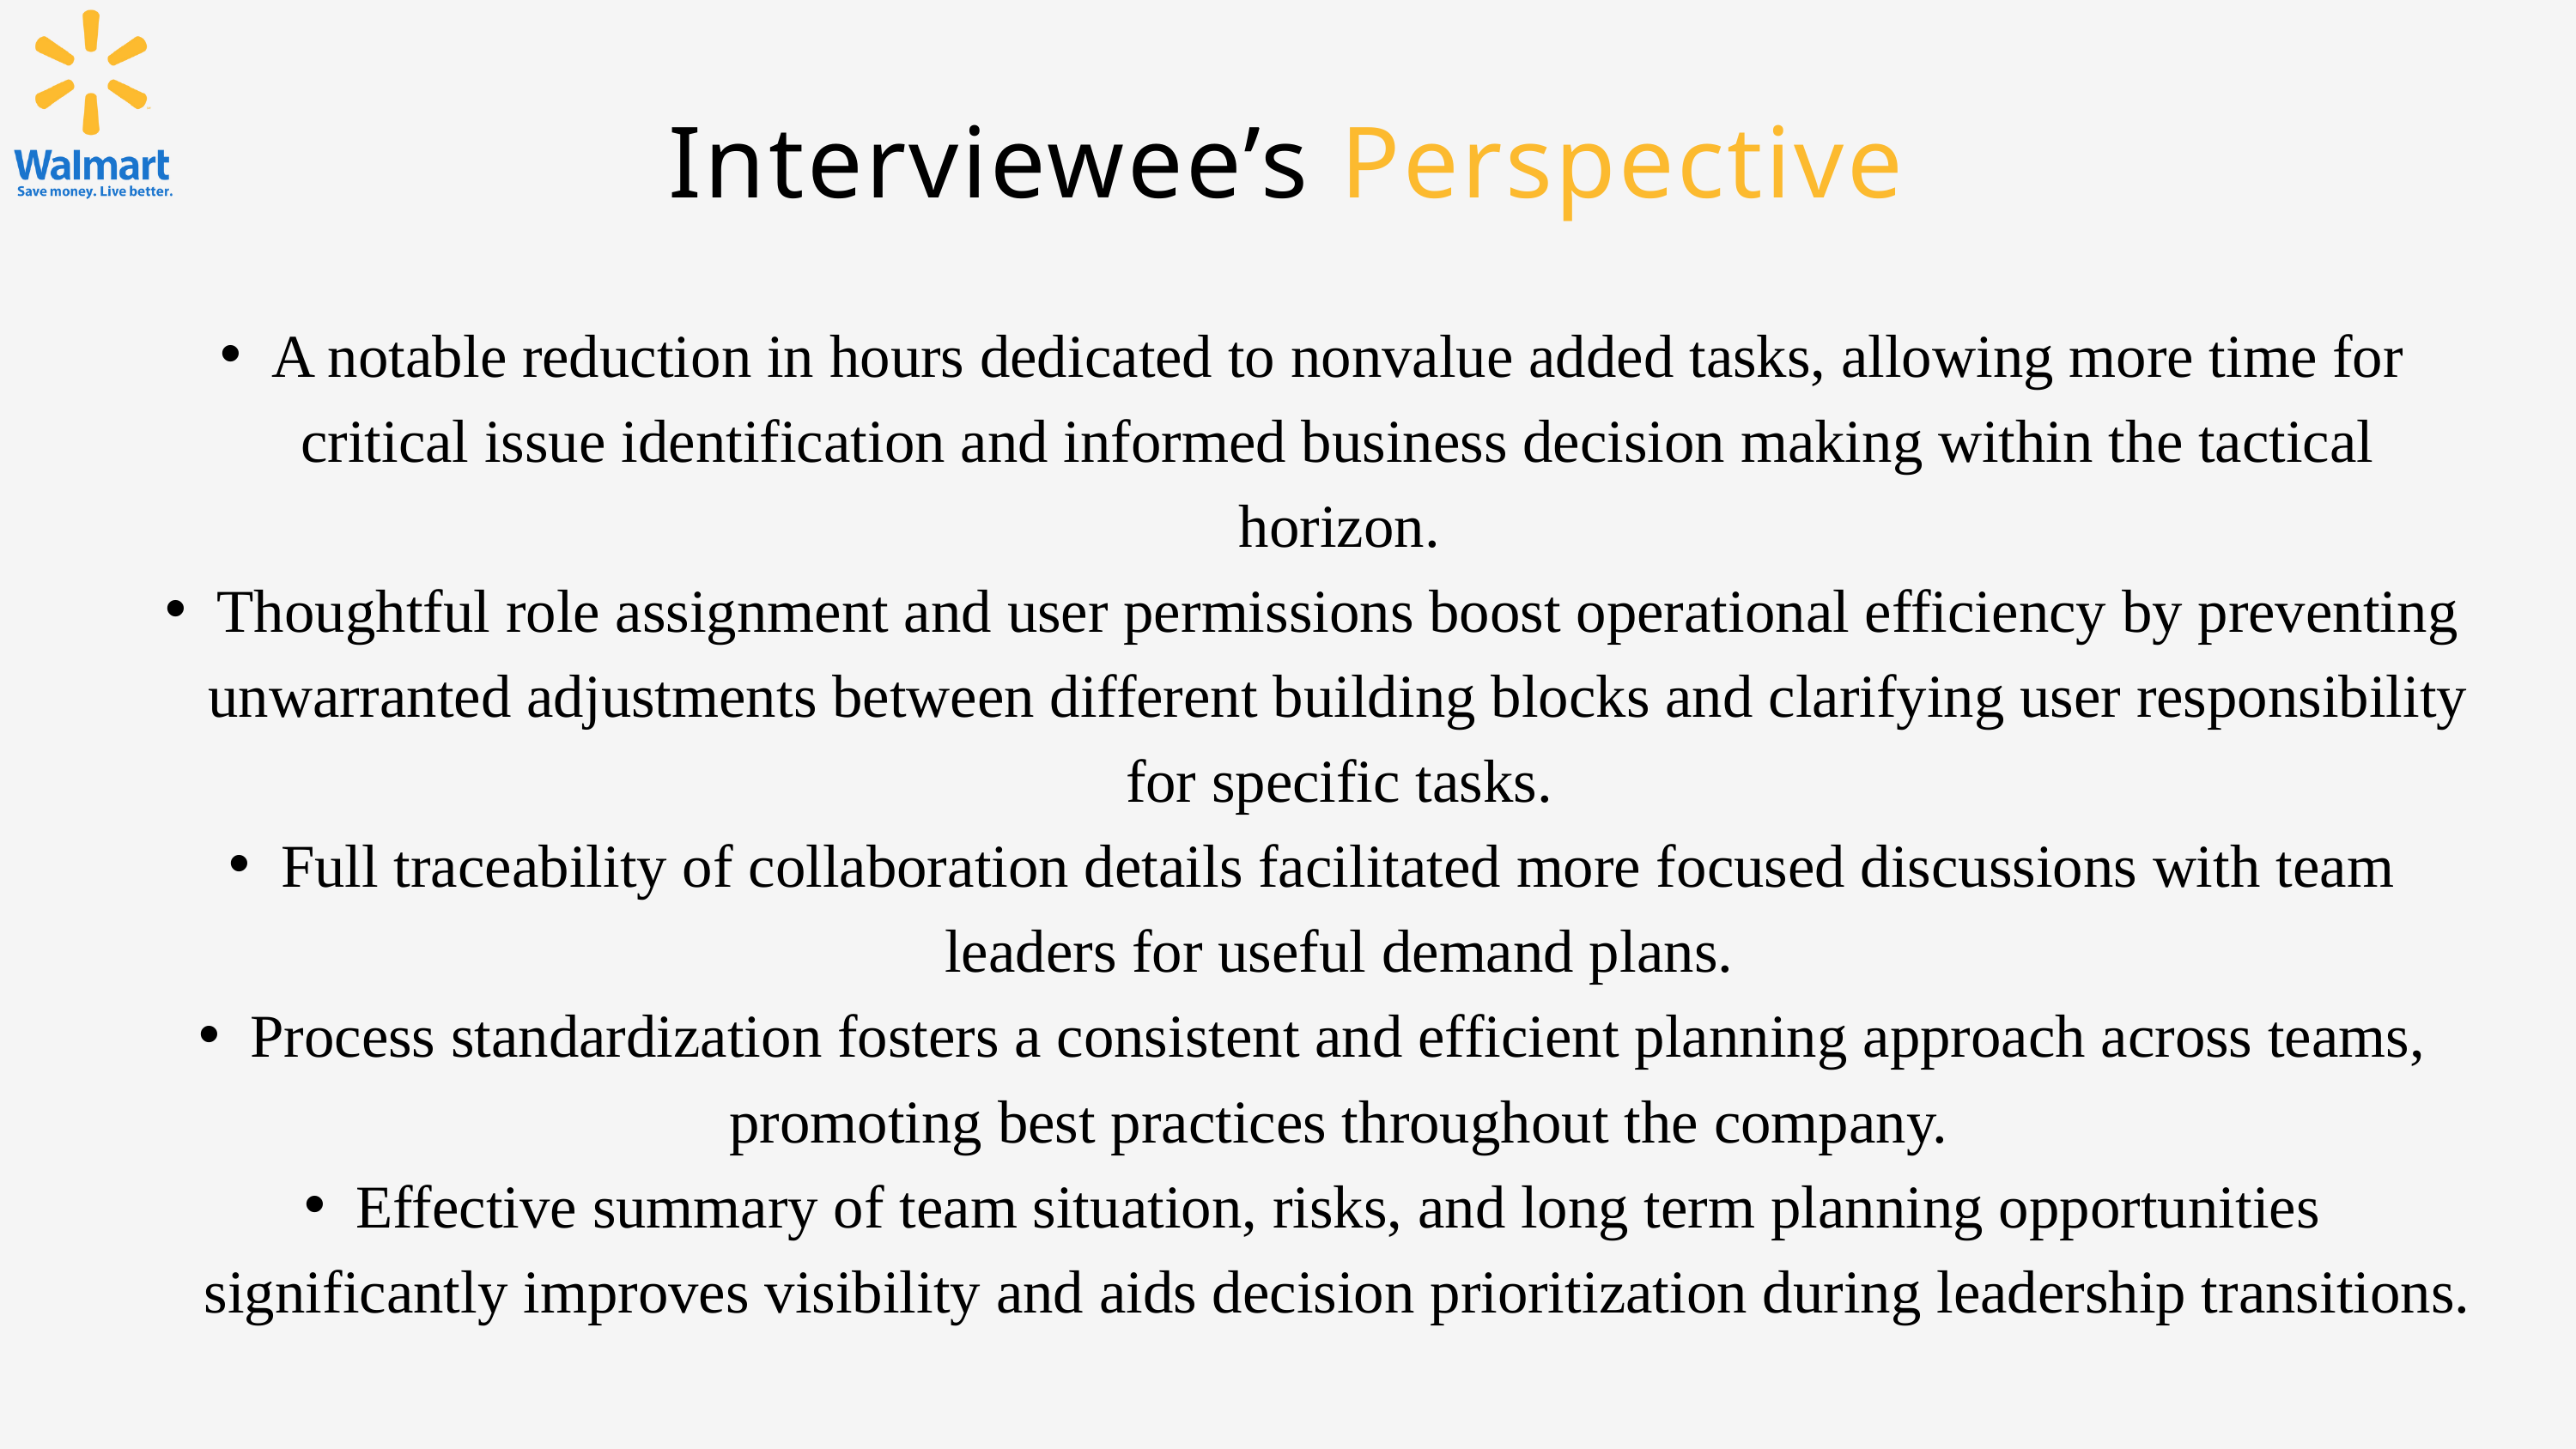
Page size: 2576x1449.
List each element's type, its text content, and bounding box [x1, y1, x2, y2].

text_box [0, 0, 183, 209]
text_box Interviewee’s Perspective [668, 109, 2267, 218]
text_box A notable reduction in hours dedicated to nonvalue added tasks, allowing more time for critical issue identification and informed business decision making within the tactical horizon. Thoughtful role assignment and user permissions boost operational efficiency by preventing unwarranted adjustments between different building blocks and clarifying user responsibility for specific tasks. Full traceability of collaboration details facilitated more focused discussions with team leaders for useful demand plans. Process standardization fosters a consistent and efficient planning approach across teams, promoting best practices throughout the company. Effective summary of team situation, risks, and long term planning opportunities significantly improves visibility and aids decision prioritization during leadership transitions. [97, 304, 2479, 1325]
